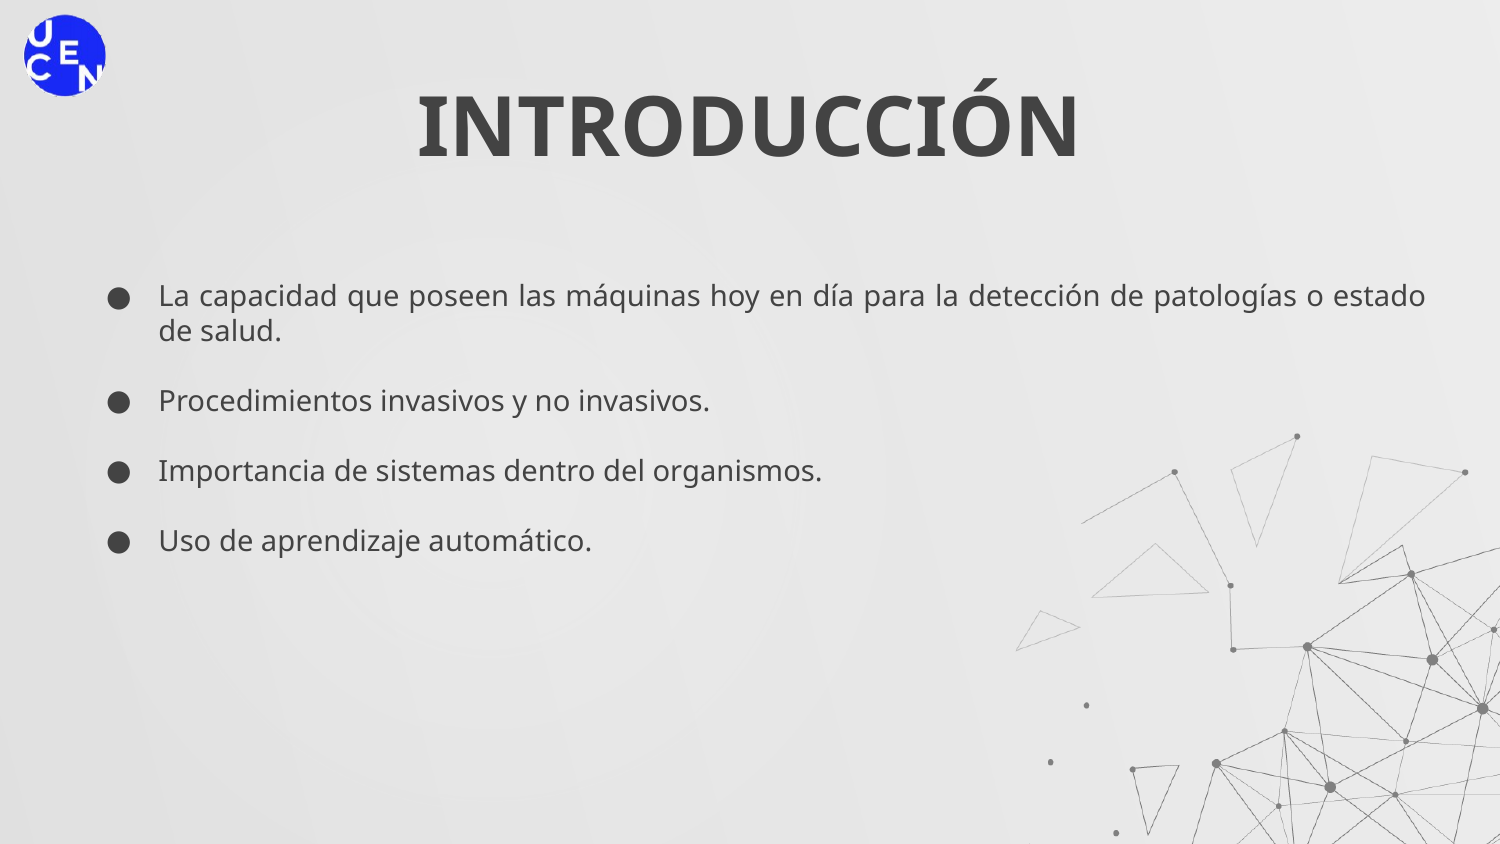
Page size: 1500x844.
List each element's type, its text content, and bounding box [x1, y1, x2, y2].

text_box La capacidad que poseen las máquinas hoy en día para la detección de patologías o estado de salud. Procedimientos invasivos y no invasivos. Importancia de sistemas dentro del organismos. Uso de aprendizaje automático. [68, 262, 1443, 582]
picture [0, 0, 1500, 844]
title INTRODUCCIÓN [322, 57, 1178, 214]
